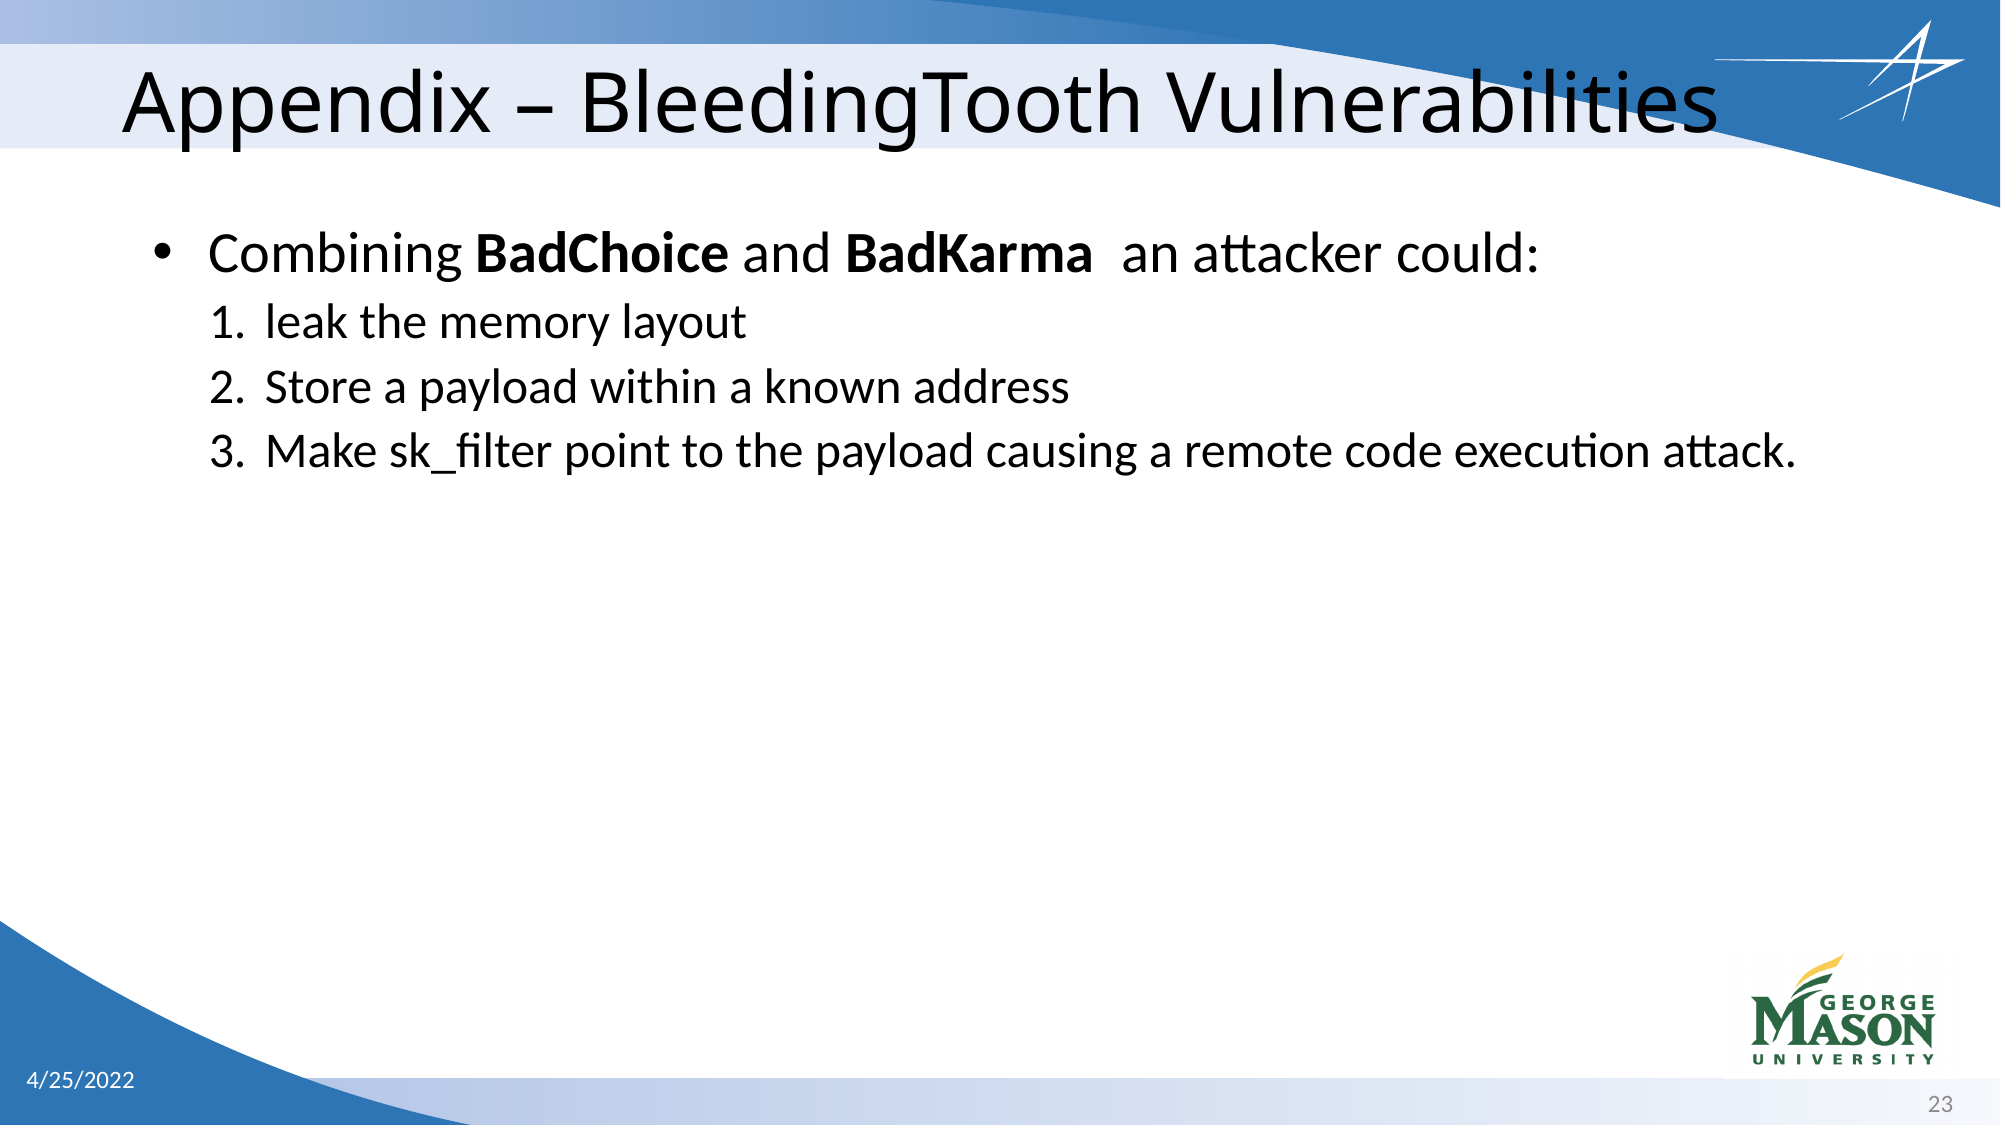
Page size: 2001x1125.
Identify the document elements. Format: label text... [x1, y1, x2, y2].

picture [1723, 949, 1963, 1072]
list Combining BadChoice and BadKarma an attacker could: leak the memory layout Store a payload within a known address Make sk_filter point to the payload causing a remote code execution attack. [137, 214, 1863, 929]
text_box Appendix – BleedingTooth Vulnerabilities [107, 0, 1833, 215]
slide_number 23 [1518, 1072, 1969, 1125]
